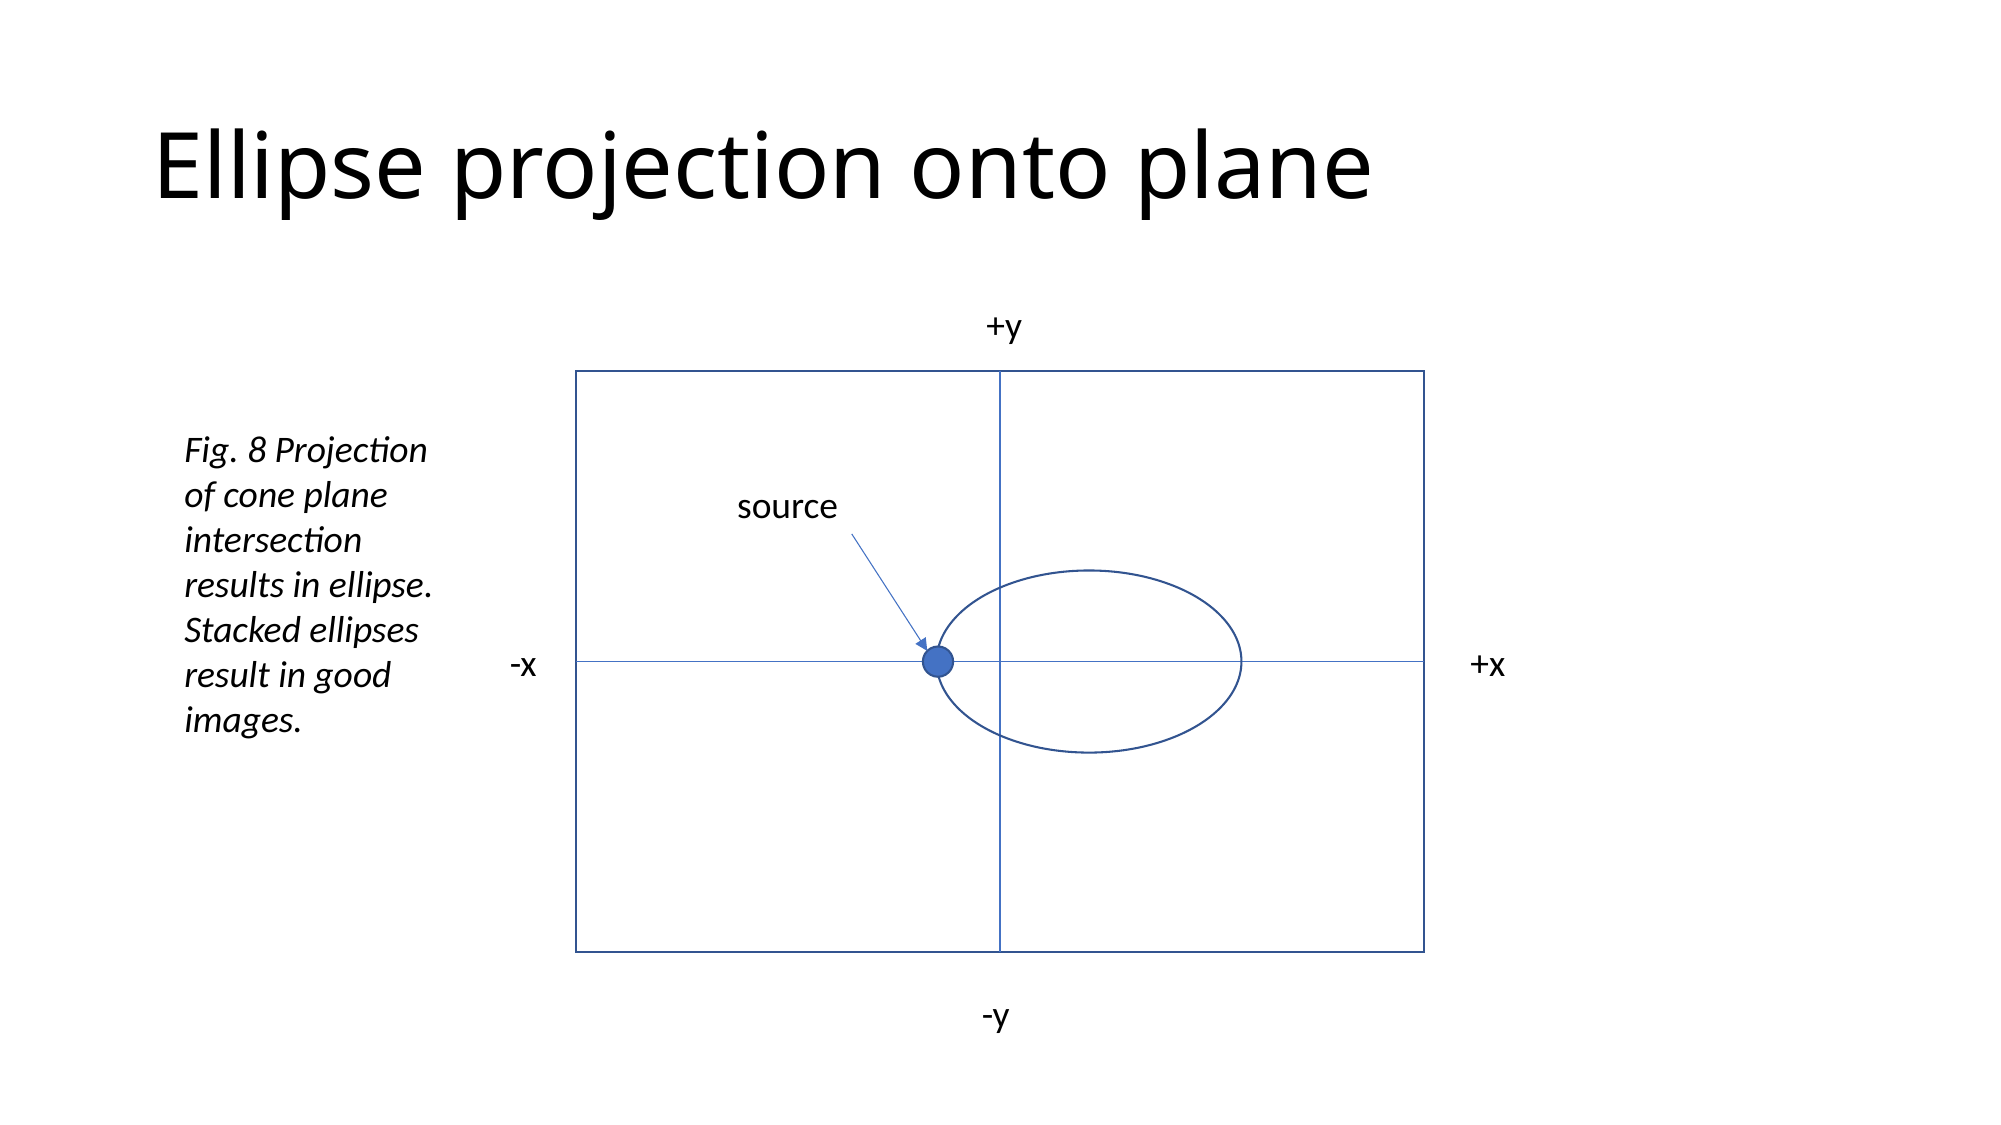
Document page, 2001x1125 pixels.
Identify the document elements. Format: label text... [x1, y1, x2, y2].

text_box [937, 662, 999, 737]
text_box [1001, 569, 1243, 661]
text_box -x [495, 631, 552, 691]
text_box Fig. 8 Projection of cone plane intersection results in ellipse. Stacked ellipses result in good images. [169, 417, 481, 748]
text_box [575, 370, 1425, 661]
text_box [1001, 662, 1243, 754]
text_box -y [967, 982, 1025, 1043]
text_box +x [1455, 631, 1521, 691]
text_box [575, 662, 1425, 953]
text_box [851, 533, 928, 651]
title Ellipse projection onto plane [137, 59, 1863, 278]
text_box source [722, 473, 854, 533]
text_box +y [971, 294, 1038, 354]
text_box [921, 645, 955, 661]
text_box [938, 586, 999, 661]
text_box [921, 662, 955, 678]
